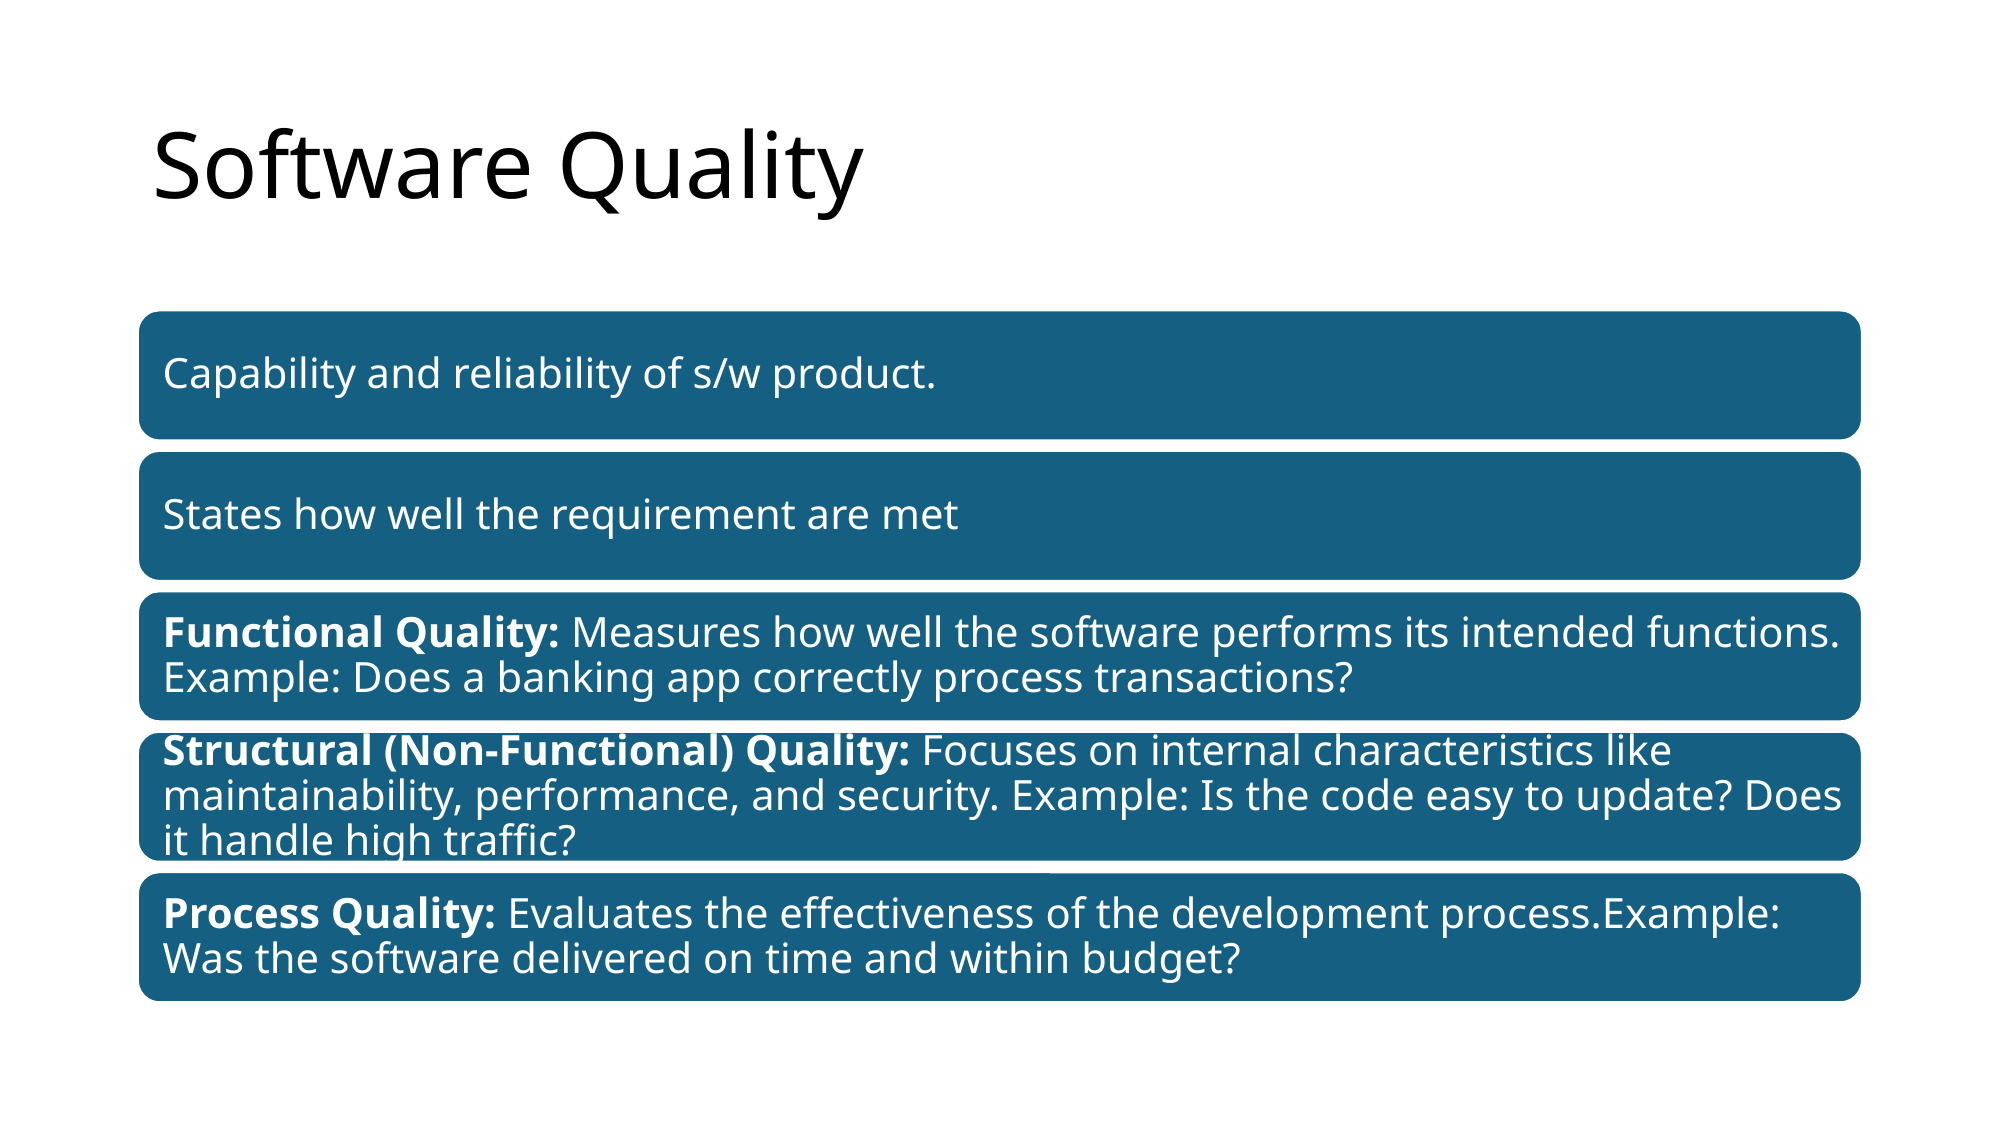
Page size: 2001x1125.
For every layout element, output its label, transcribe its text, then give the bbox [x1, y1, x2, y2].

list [136, 298, 1863, 1014]
title Software Quality​ [137, 59, 1863, 278]
